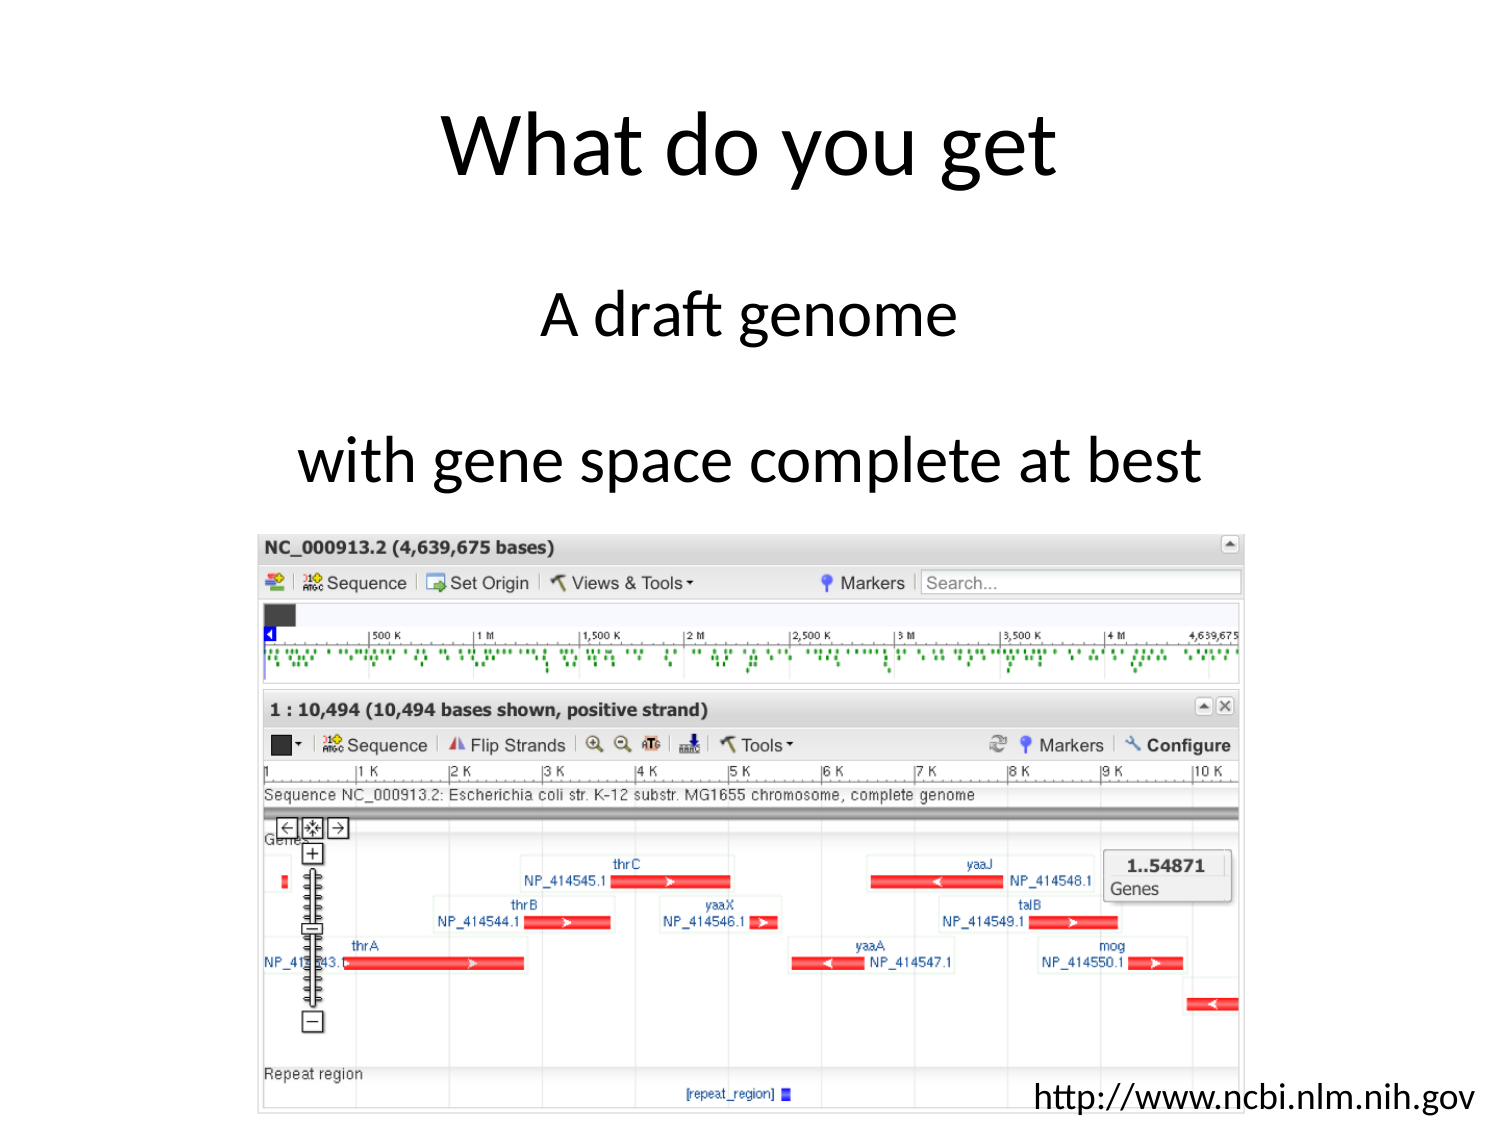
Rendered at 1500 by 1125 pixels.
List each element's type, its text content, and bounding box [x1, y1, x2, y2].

picture [243, 534, 1253, 1125]
text_box http://www.ncbi.nlm.nih.gov [1257, 1064, 1491, 1125]
list A draft genome with gene space complete at best [75, 262, 1425, 1005]
title What do you get [75, 45, 1425, 233]
